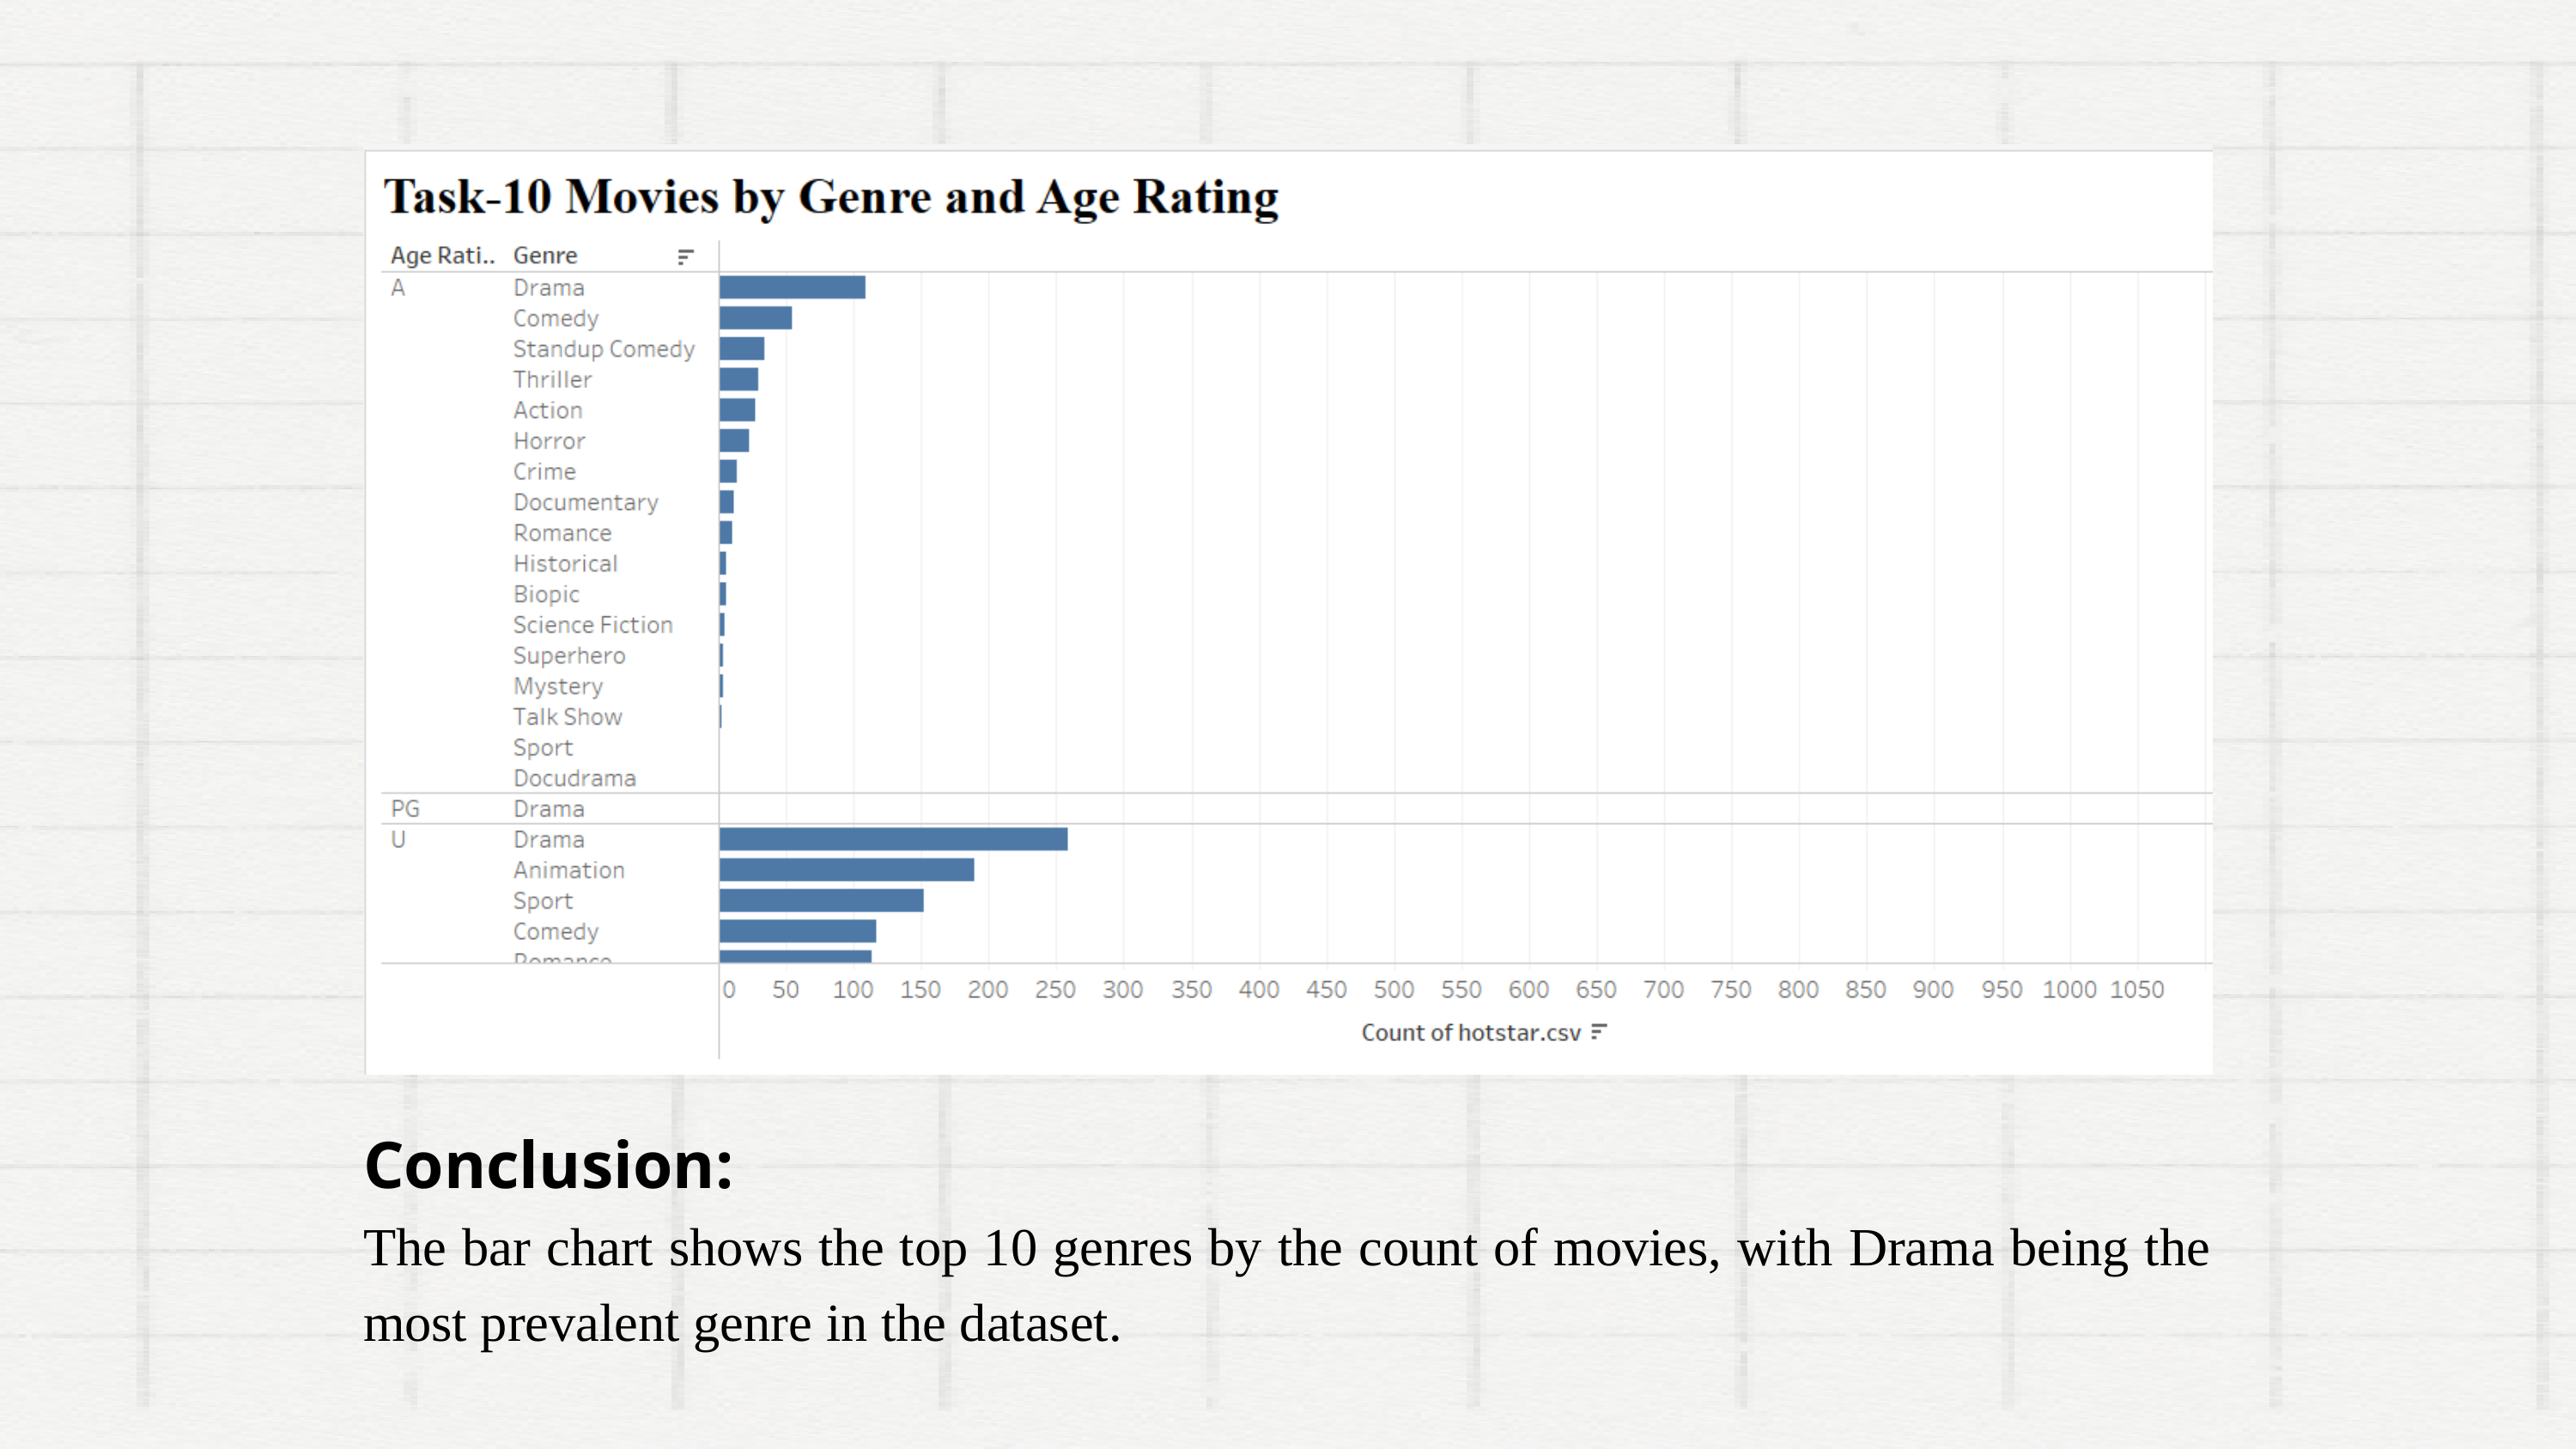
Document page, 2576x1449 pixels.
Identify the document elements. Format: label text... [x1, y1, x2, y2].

text_box Conclusion: The bar chart shows the top 10 genres by the count of movies, with Drama being the most prevalent genre in the dataset. [363, 1111, 2213, 1352]
text_box [0, 0, 2576, 1449]
text_box [363, 144, 2213, 1075]
